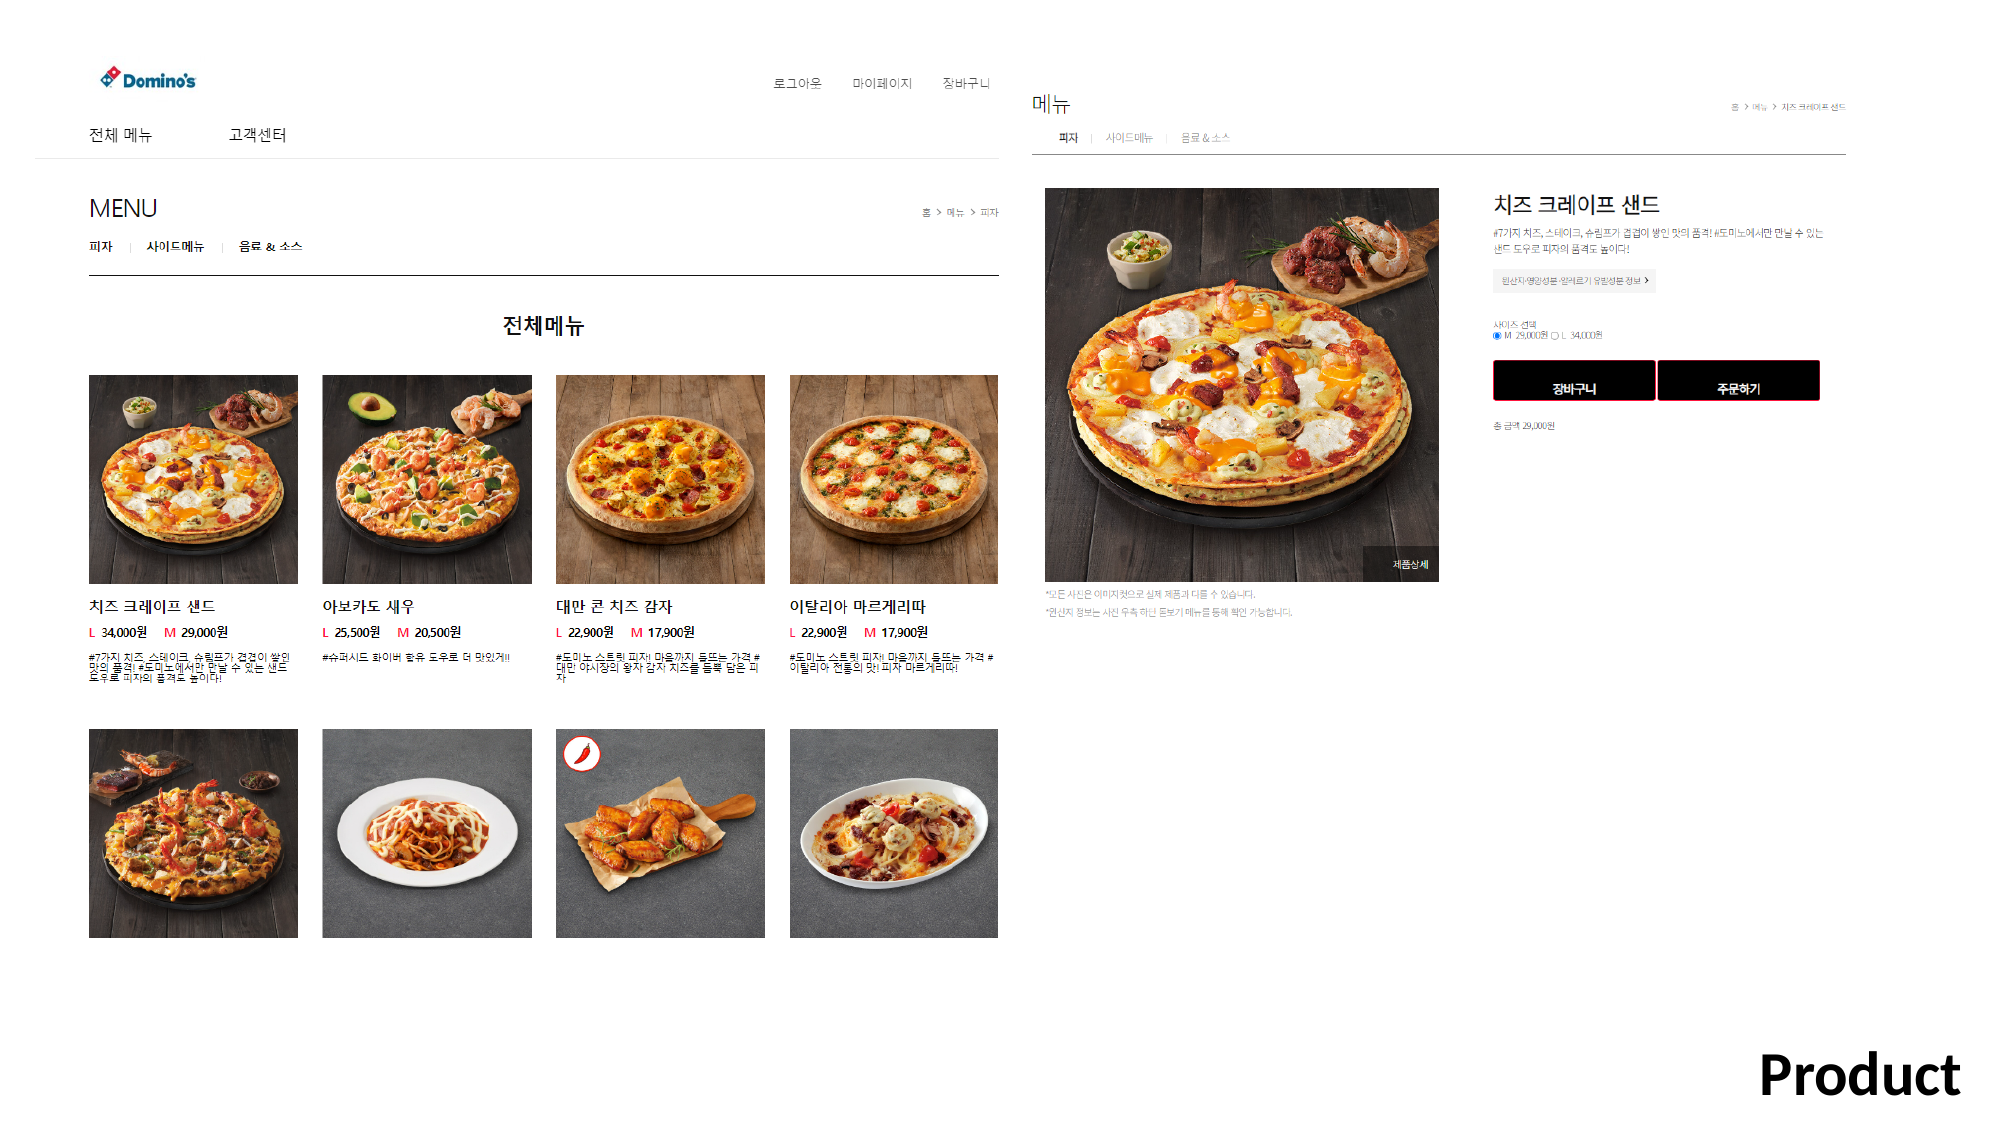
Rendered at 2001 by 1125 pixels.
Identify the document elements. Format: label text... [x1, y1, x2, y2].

picture [35, 52, 1893, 949]
text_box Product [1745, 1025, 1984, 1116]
